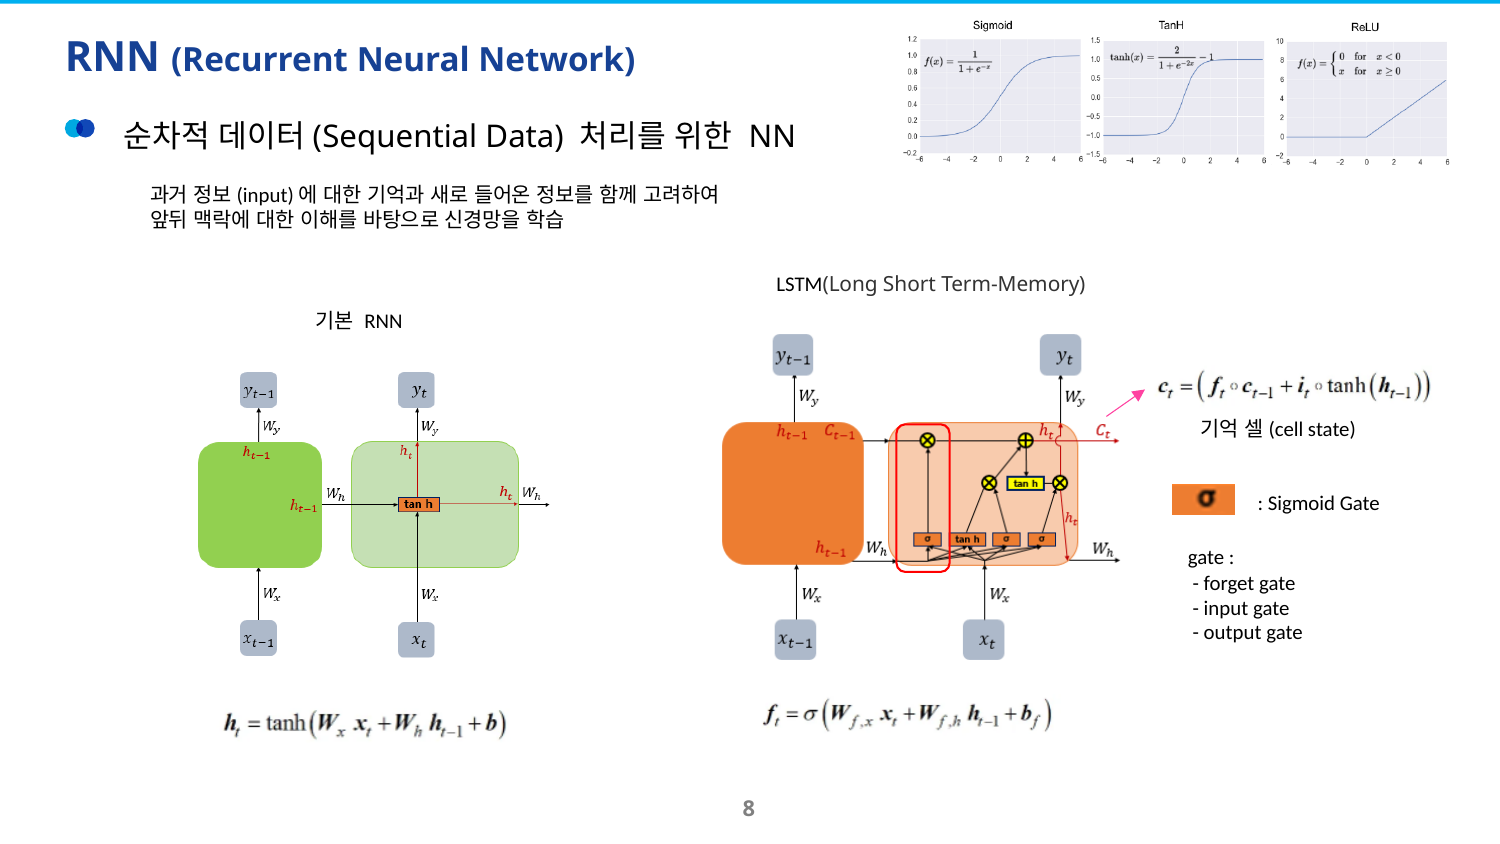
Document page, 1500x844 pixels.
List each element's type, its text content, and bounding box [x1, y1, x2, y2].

list 순차적 데이터(Sequential Data) 처리를 위한 NN [123, 114, 900, 152]
picture [212, 700, 517, 753]
picture [1172, 484, 1235, 515]
picture [756, 680, 1063, 753]
title RNN (Recurrent Neural Network) [64, 35, 900, 81]
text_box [900, 17, 1457, 174]
text_box 기본 RNN [300, 300, 418, 340]
text_box LSTM(Long Short Term-Memory) [761, 263, 1101, 304]
picture [183, 365, 556, 666]
picture [1144, 356, 1449, 422]
text_box 기억 셀(cell state) [1185, 422, 1371, 448]
text_box gate : - forget gate - input gate - output gate [1173, 536, 1318, 652]
text_box : Sigmoid Gate [1242, 482, 1395, 523]
text_box 과거 정보(input)에 대한 기억과 새로 들어온 정보를 함께 고려하여 앞뒤 맥락에 대한 이해를 바탕으로 신경망을 학습 [135, 174, 735, 240]
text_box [1106, 389, 1145, 417]
picture [713, 325, 1139, 666]
